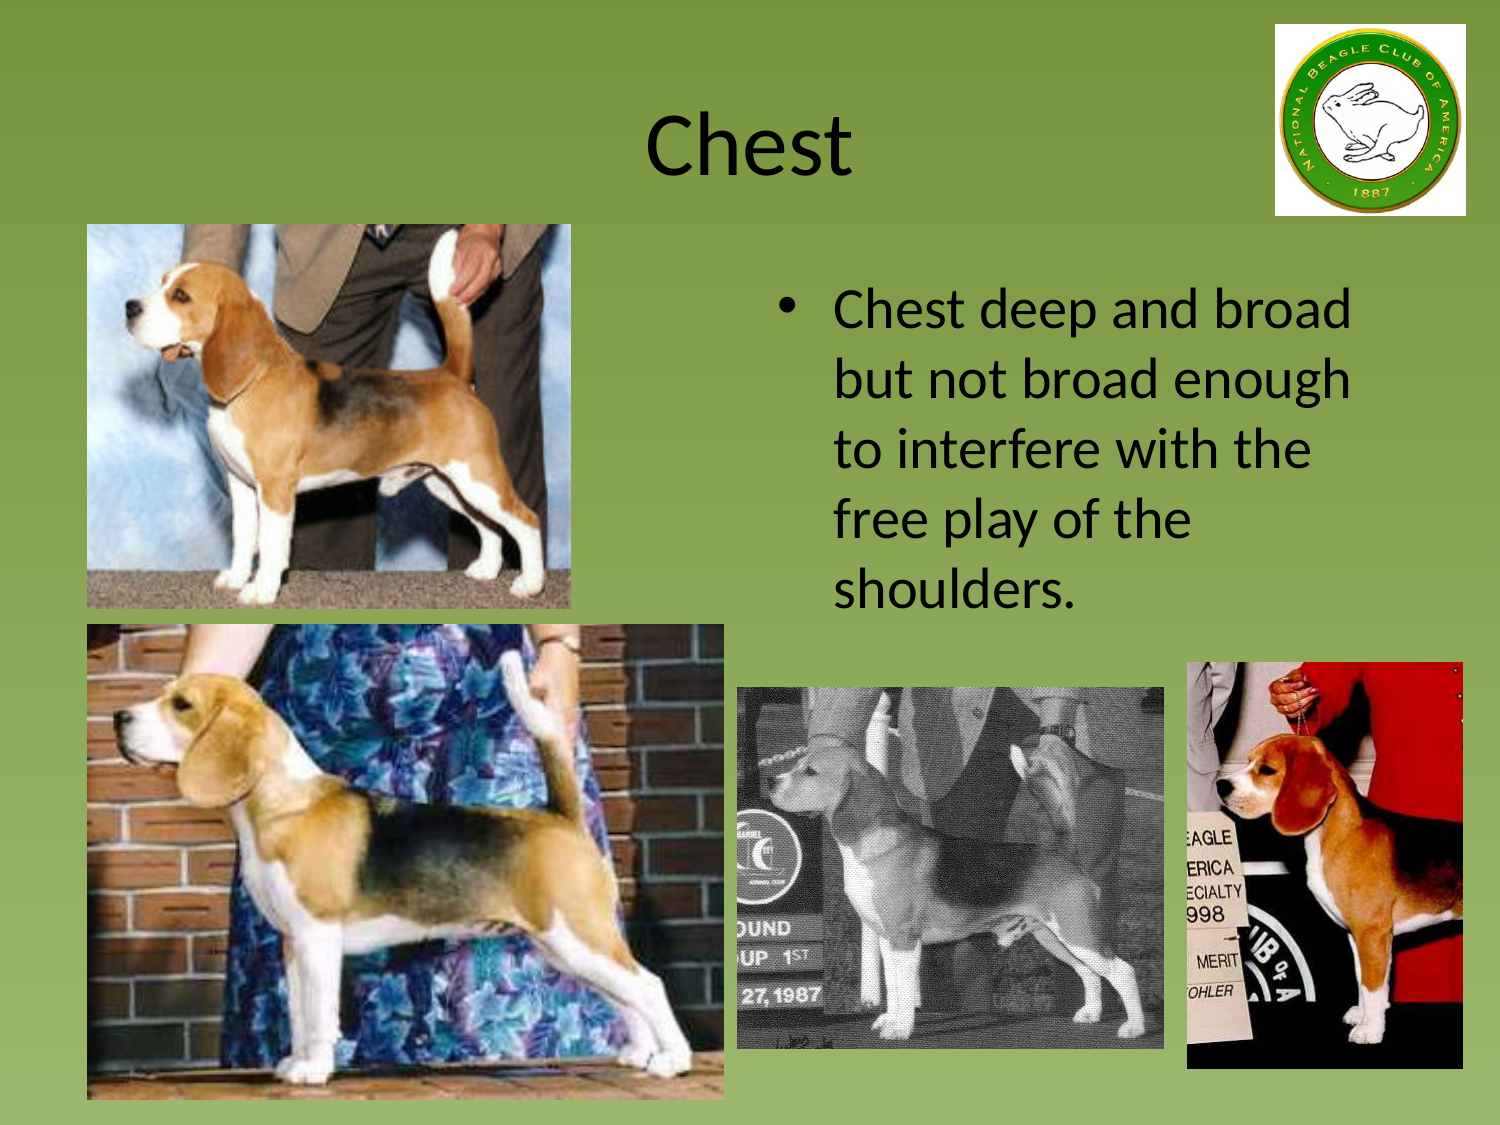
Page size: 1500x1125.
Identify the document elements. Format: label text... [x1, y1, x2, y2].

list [87, 224, 571, 609]
picture [1187, 662, 1463, 1069]
picture [737, 687, 1164, 1049]
list Chest deep and broad but not broad enough to interfere with the free play of the shoulders. [762, 262, 1425, 1005]
title Chest [75, 45, 1425, 233]
picture [1274, 24, 1466, 216]
picture [87, 624, 724, 1101]
